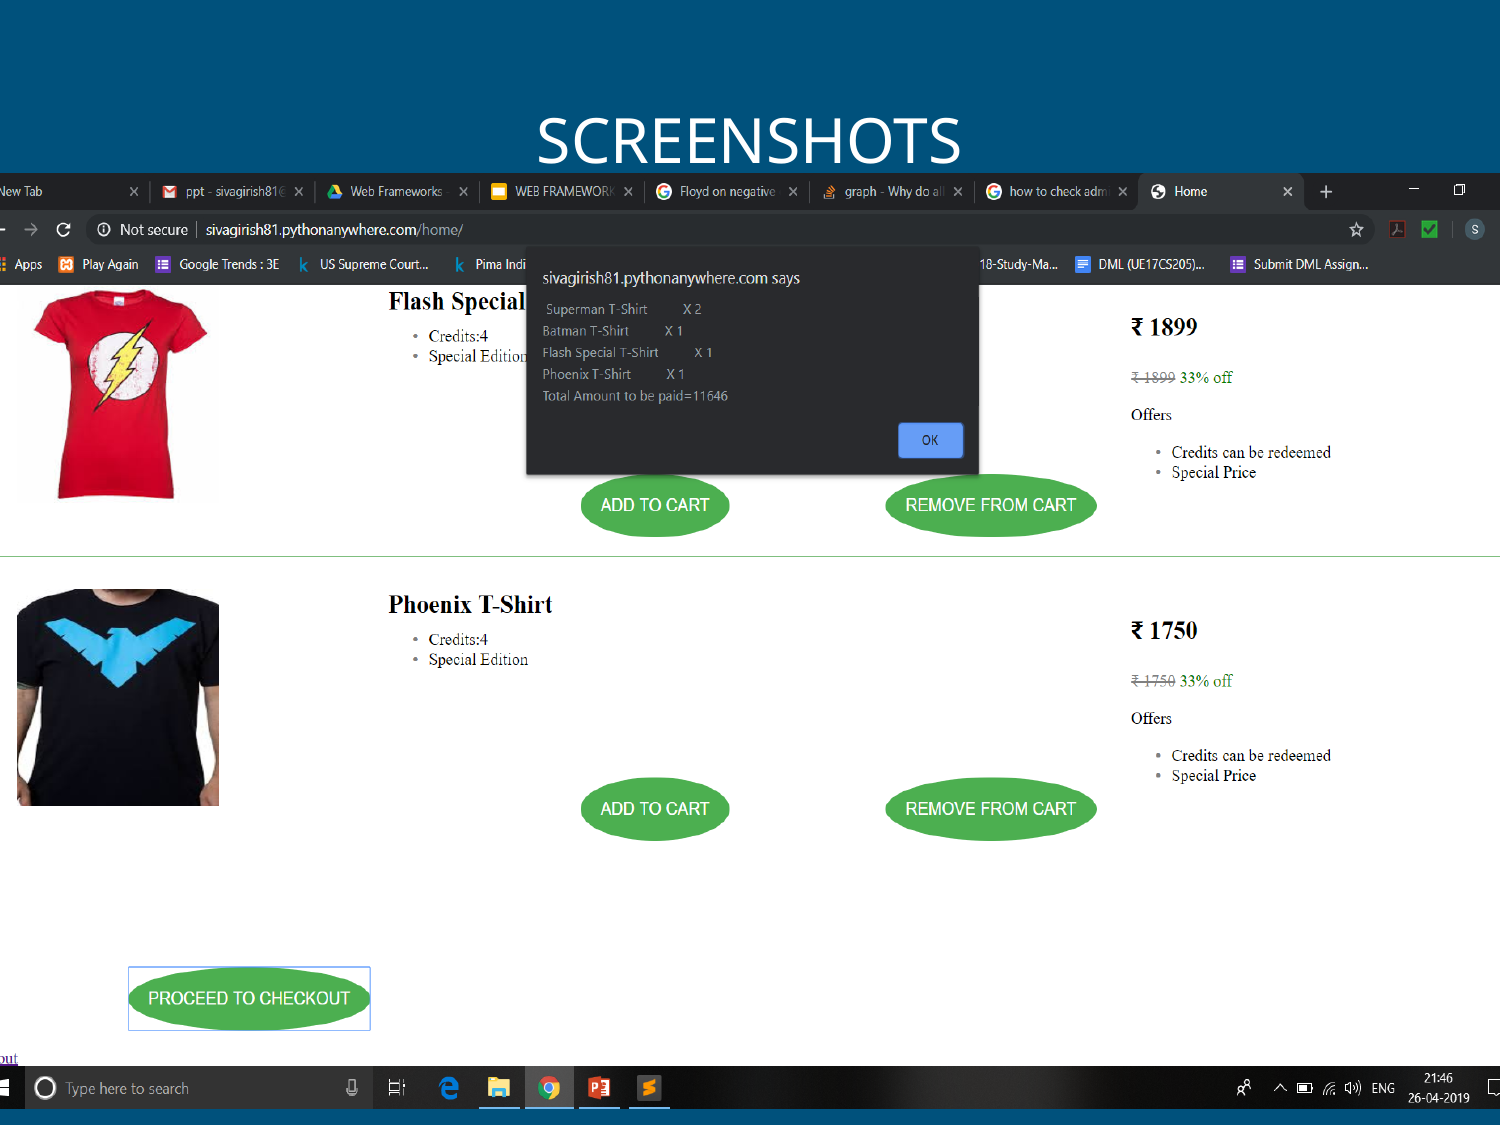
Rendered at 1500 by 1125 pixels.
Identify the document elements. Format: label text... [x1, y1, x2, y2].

picture [0, 174, 1500, 1108]
title SCREENSHOTS [75, 45, 1425, 171]
